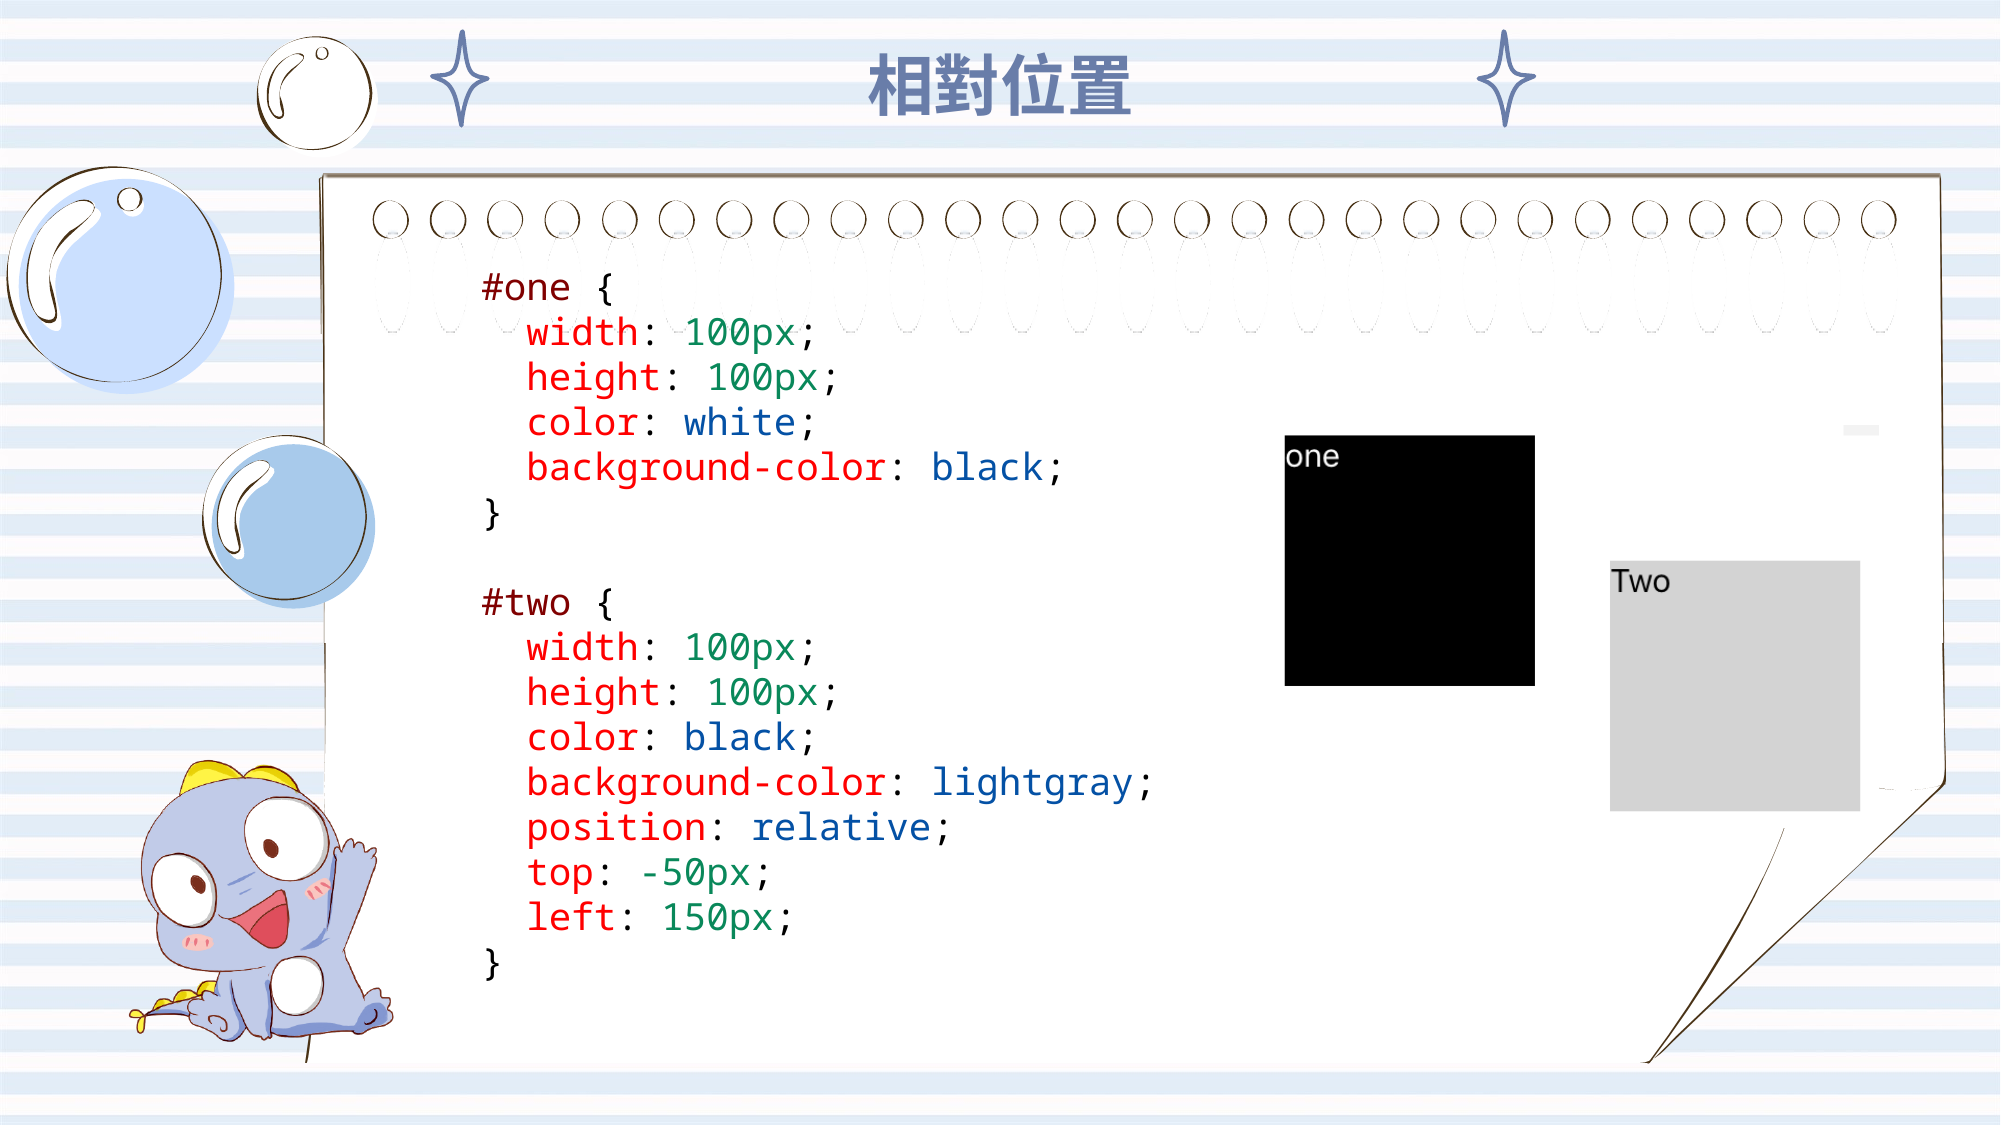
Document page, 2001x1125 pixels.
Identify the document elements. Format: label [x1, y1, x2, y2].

picture [0, 0, 2001, 1125]
text_box [3, 17, 1947, 1064]
